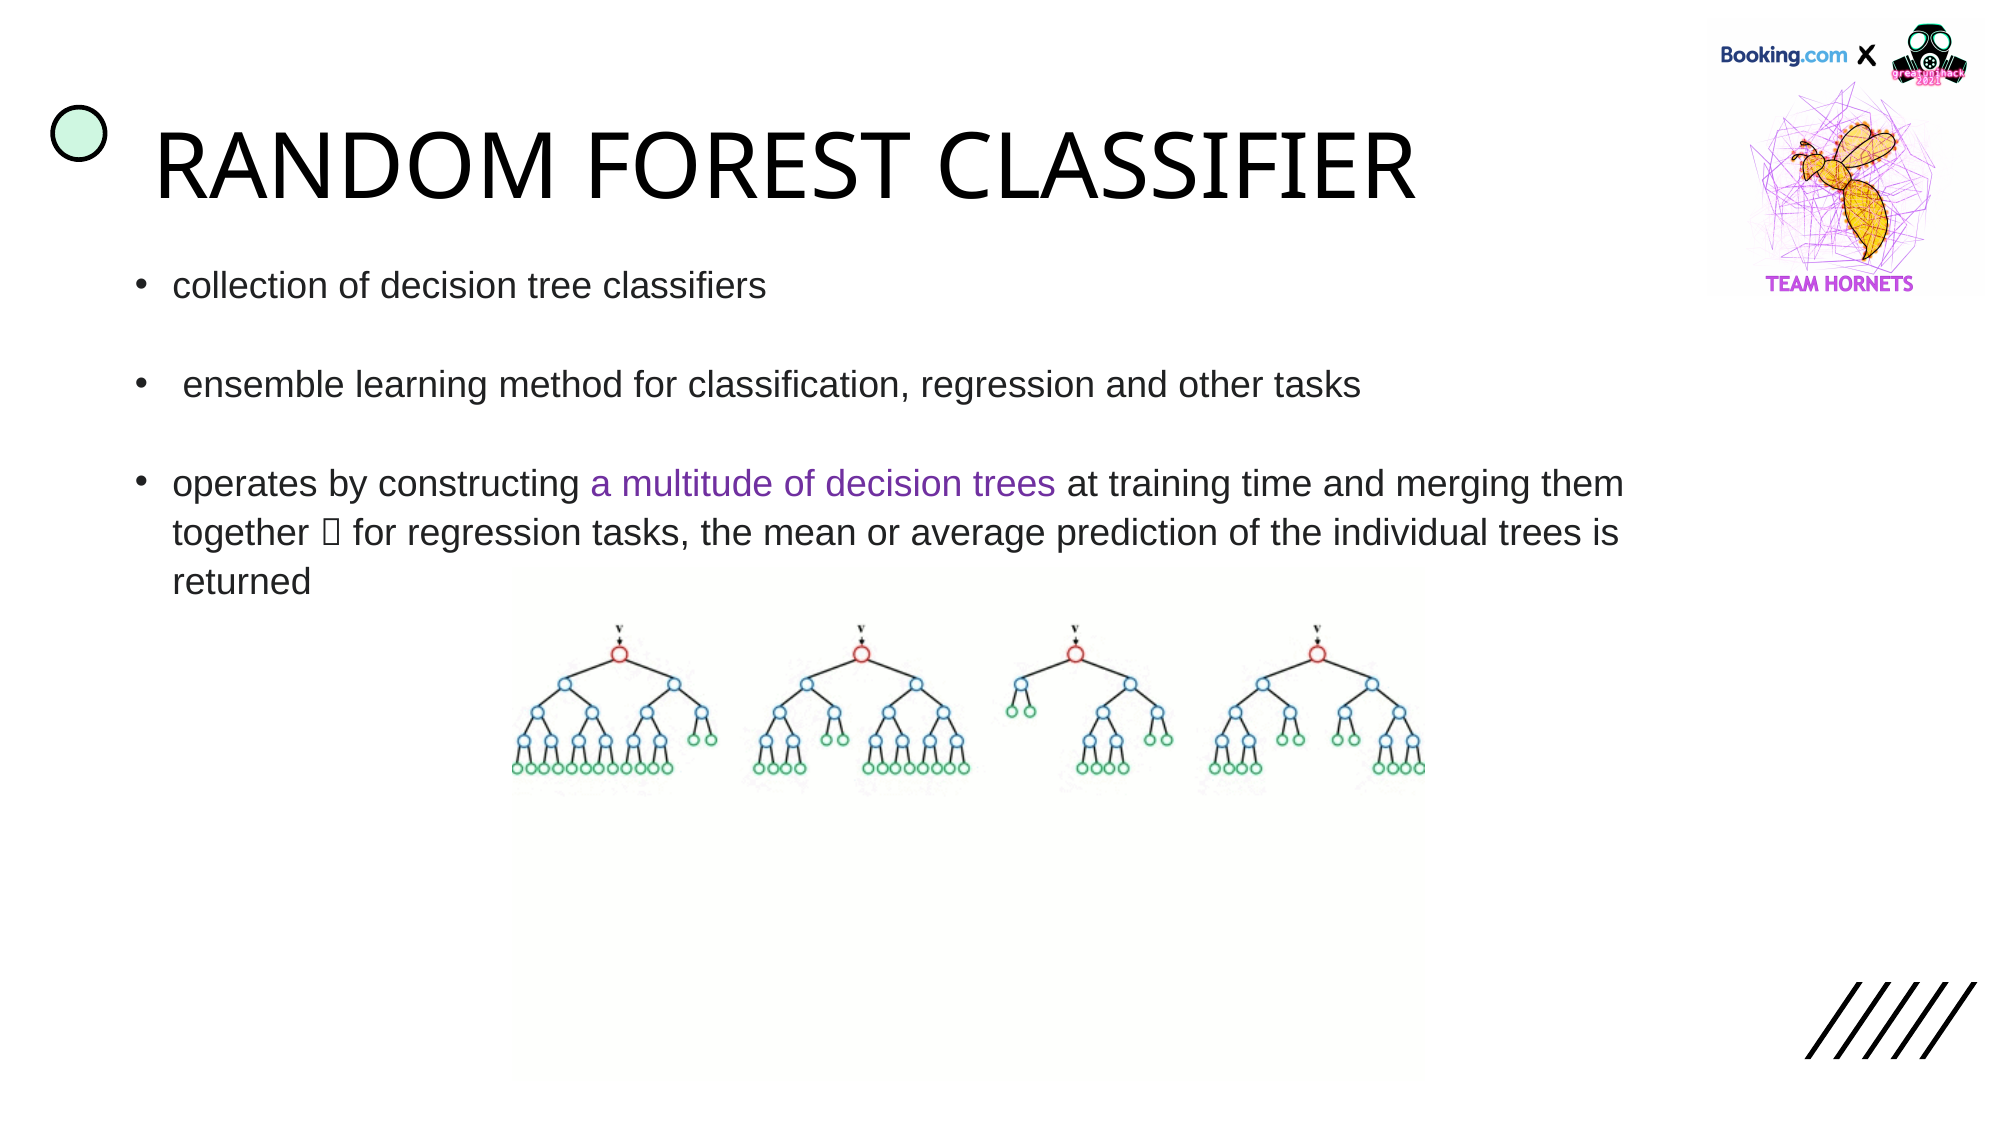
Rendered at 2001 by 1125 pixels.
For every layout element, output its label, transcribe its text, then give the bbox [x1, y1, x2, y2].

picture [1707, 18, 1985, 296]
list collection of decision tree classifiers ensemble learning method for classification, regression and other tasks operates by constructing a multitude of decision trees at training time and merging them together  for regression tasks, the mean or average prediction of the individual trees is returned [119, 248, 1779, 963]
picture [512, 567, 1425, 1081]
title RANDOM FOREST CLASSIFIER [137, 59, 1707, 248]
